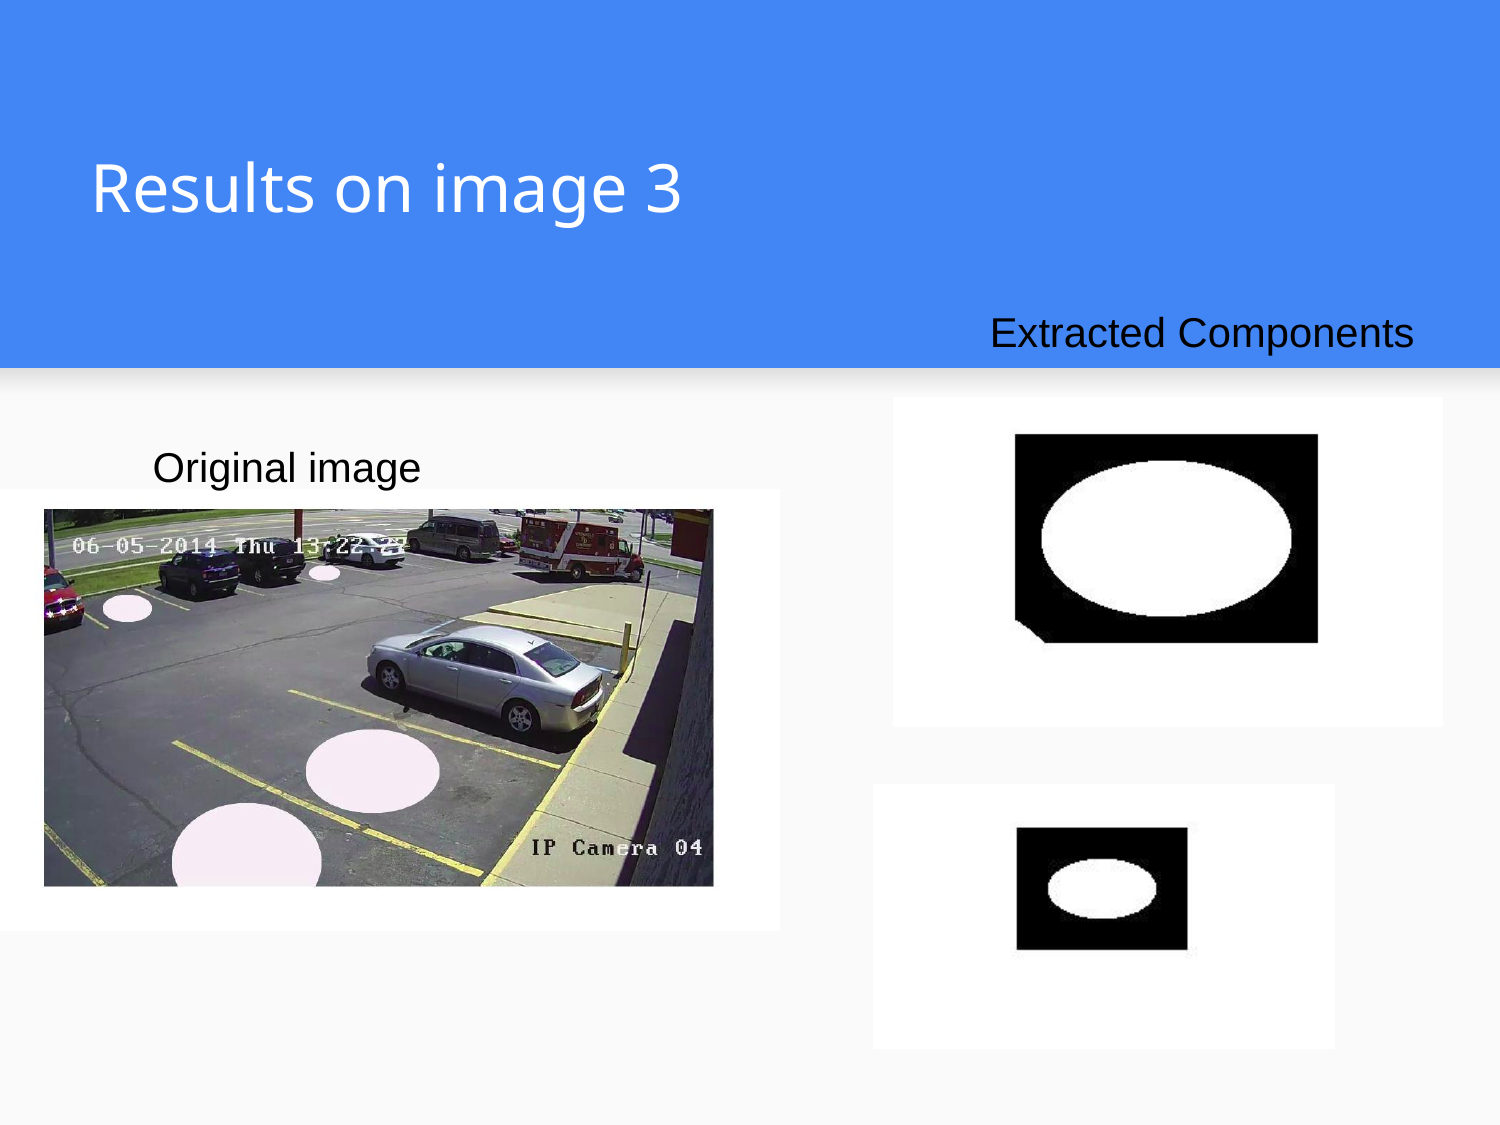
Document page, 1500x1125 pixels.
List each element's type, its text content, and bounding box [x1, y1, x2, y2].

text_box Extracted Components [974, 290, 1500, 431]
text_box Original image [137, 425, 887, 567]
title Results on image 3 [75, 72, 1425, 241]
picture [892, 397, 1443, 728]
picture [0, 489, 780, 931]
picture [873, 783, 1335, 1049]
